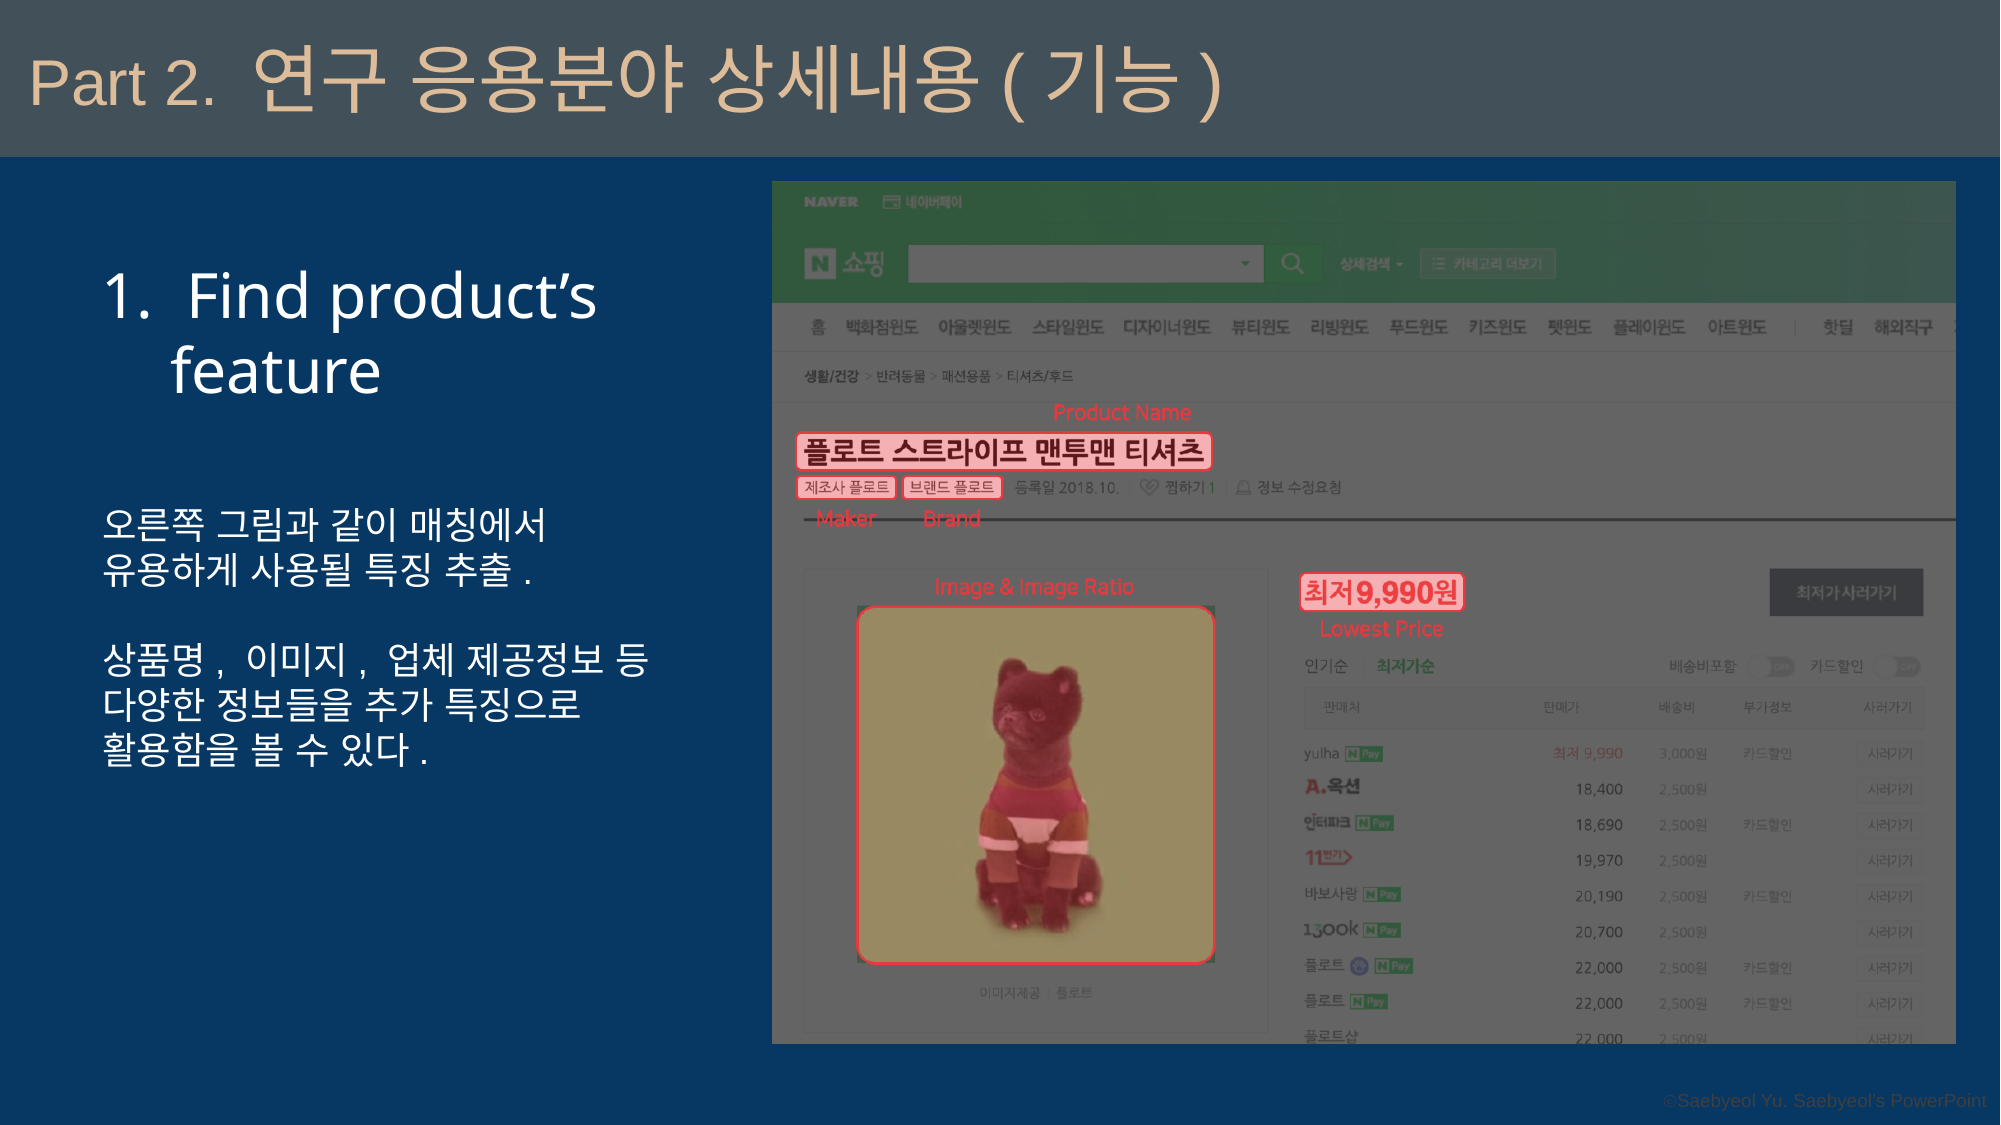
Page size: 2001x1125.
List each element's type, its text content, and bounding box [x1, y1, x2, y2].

text_box [158, 20, 1367, 127]
picture [772, 181, 1956, 1044]
text_box Find product’s feature [80, 258, 767, 410]
text_box [0, 0, 2000, 157]
text_box Part 2. [13, 33, 292, 126]
text_box 오른쪽 그림과 같이 매칭에서 유용하게 사용될 특징 추출. 상품명, 이미지, 업체 제공정보 등 다양한 정보들을 추가 특징으로 활용함을 볼 수 있다. [87, 410, 698, 923]
text_box 연구 응용분야 상세내용(기능) [236, 25, 1296, 131]
